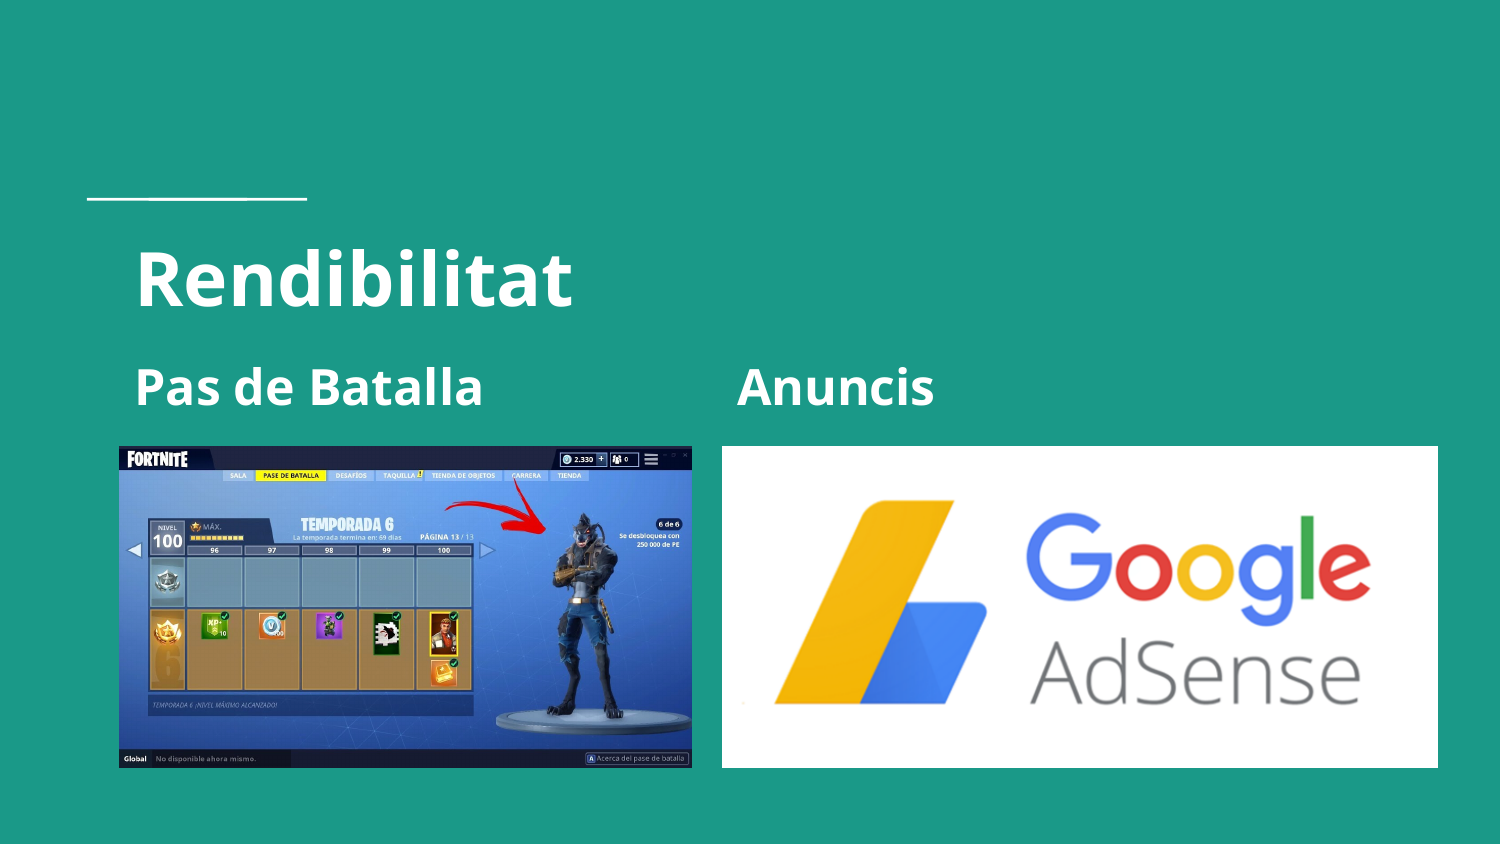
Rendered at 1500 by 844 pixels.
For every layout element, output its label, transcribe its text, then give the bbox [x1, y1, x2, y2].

picture [119, 445, 692, 768]
text_box Pas de Batalla [119, 340, 692, 422]
picture [722, 445, 1438, 768]
text_box Anuncis [722, 340, 1295, 422]
title Rendibilitat [119, 216, 1381, 466]
